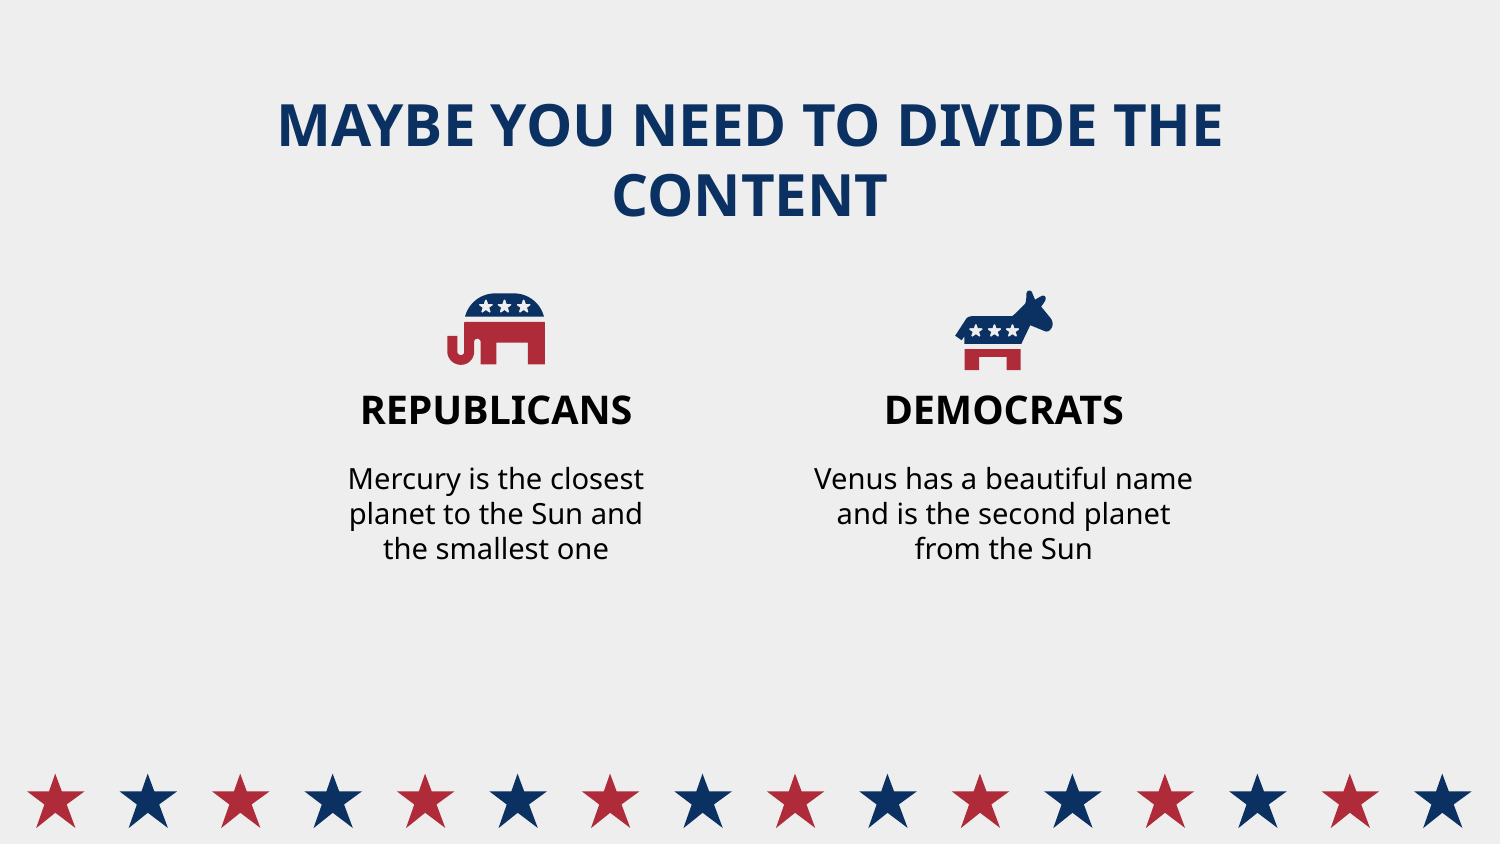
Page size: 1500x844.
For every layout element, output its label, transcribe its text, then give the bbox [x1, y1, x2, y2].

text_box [954, 290, 1053, 371]
subtitle DEMOCRATS [816, 370, 1191, 448]
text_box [447, 293, 546, 366]
subtitle REPUBLICANS [309, 370, 683, 448]
subtitle Mercury is the closest planet to the Sun and the smallest one [289, 445, 703, 597]
subtitle Venus has a beautiful name and is the second planet from the Sun [797, 445, 1211, 597]
title MAYBE YOU NEED TO DIVIDE THE CONTENT [118, 72, 1382, 167]
